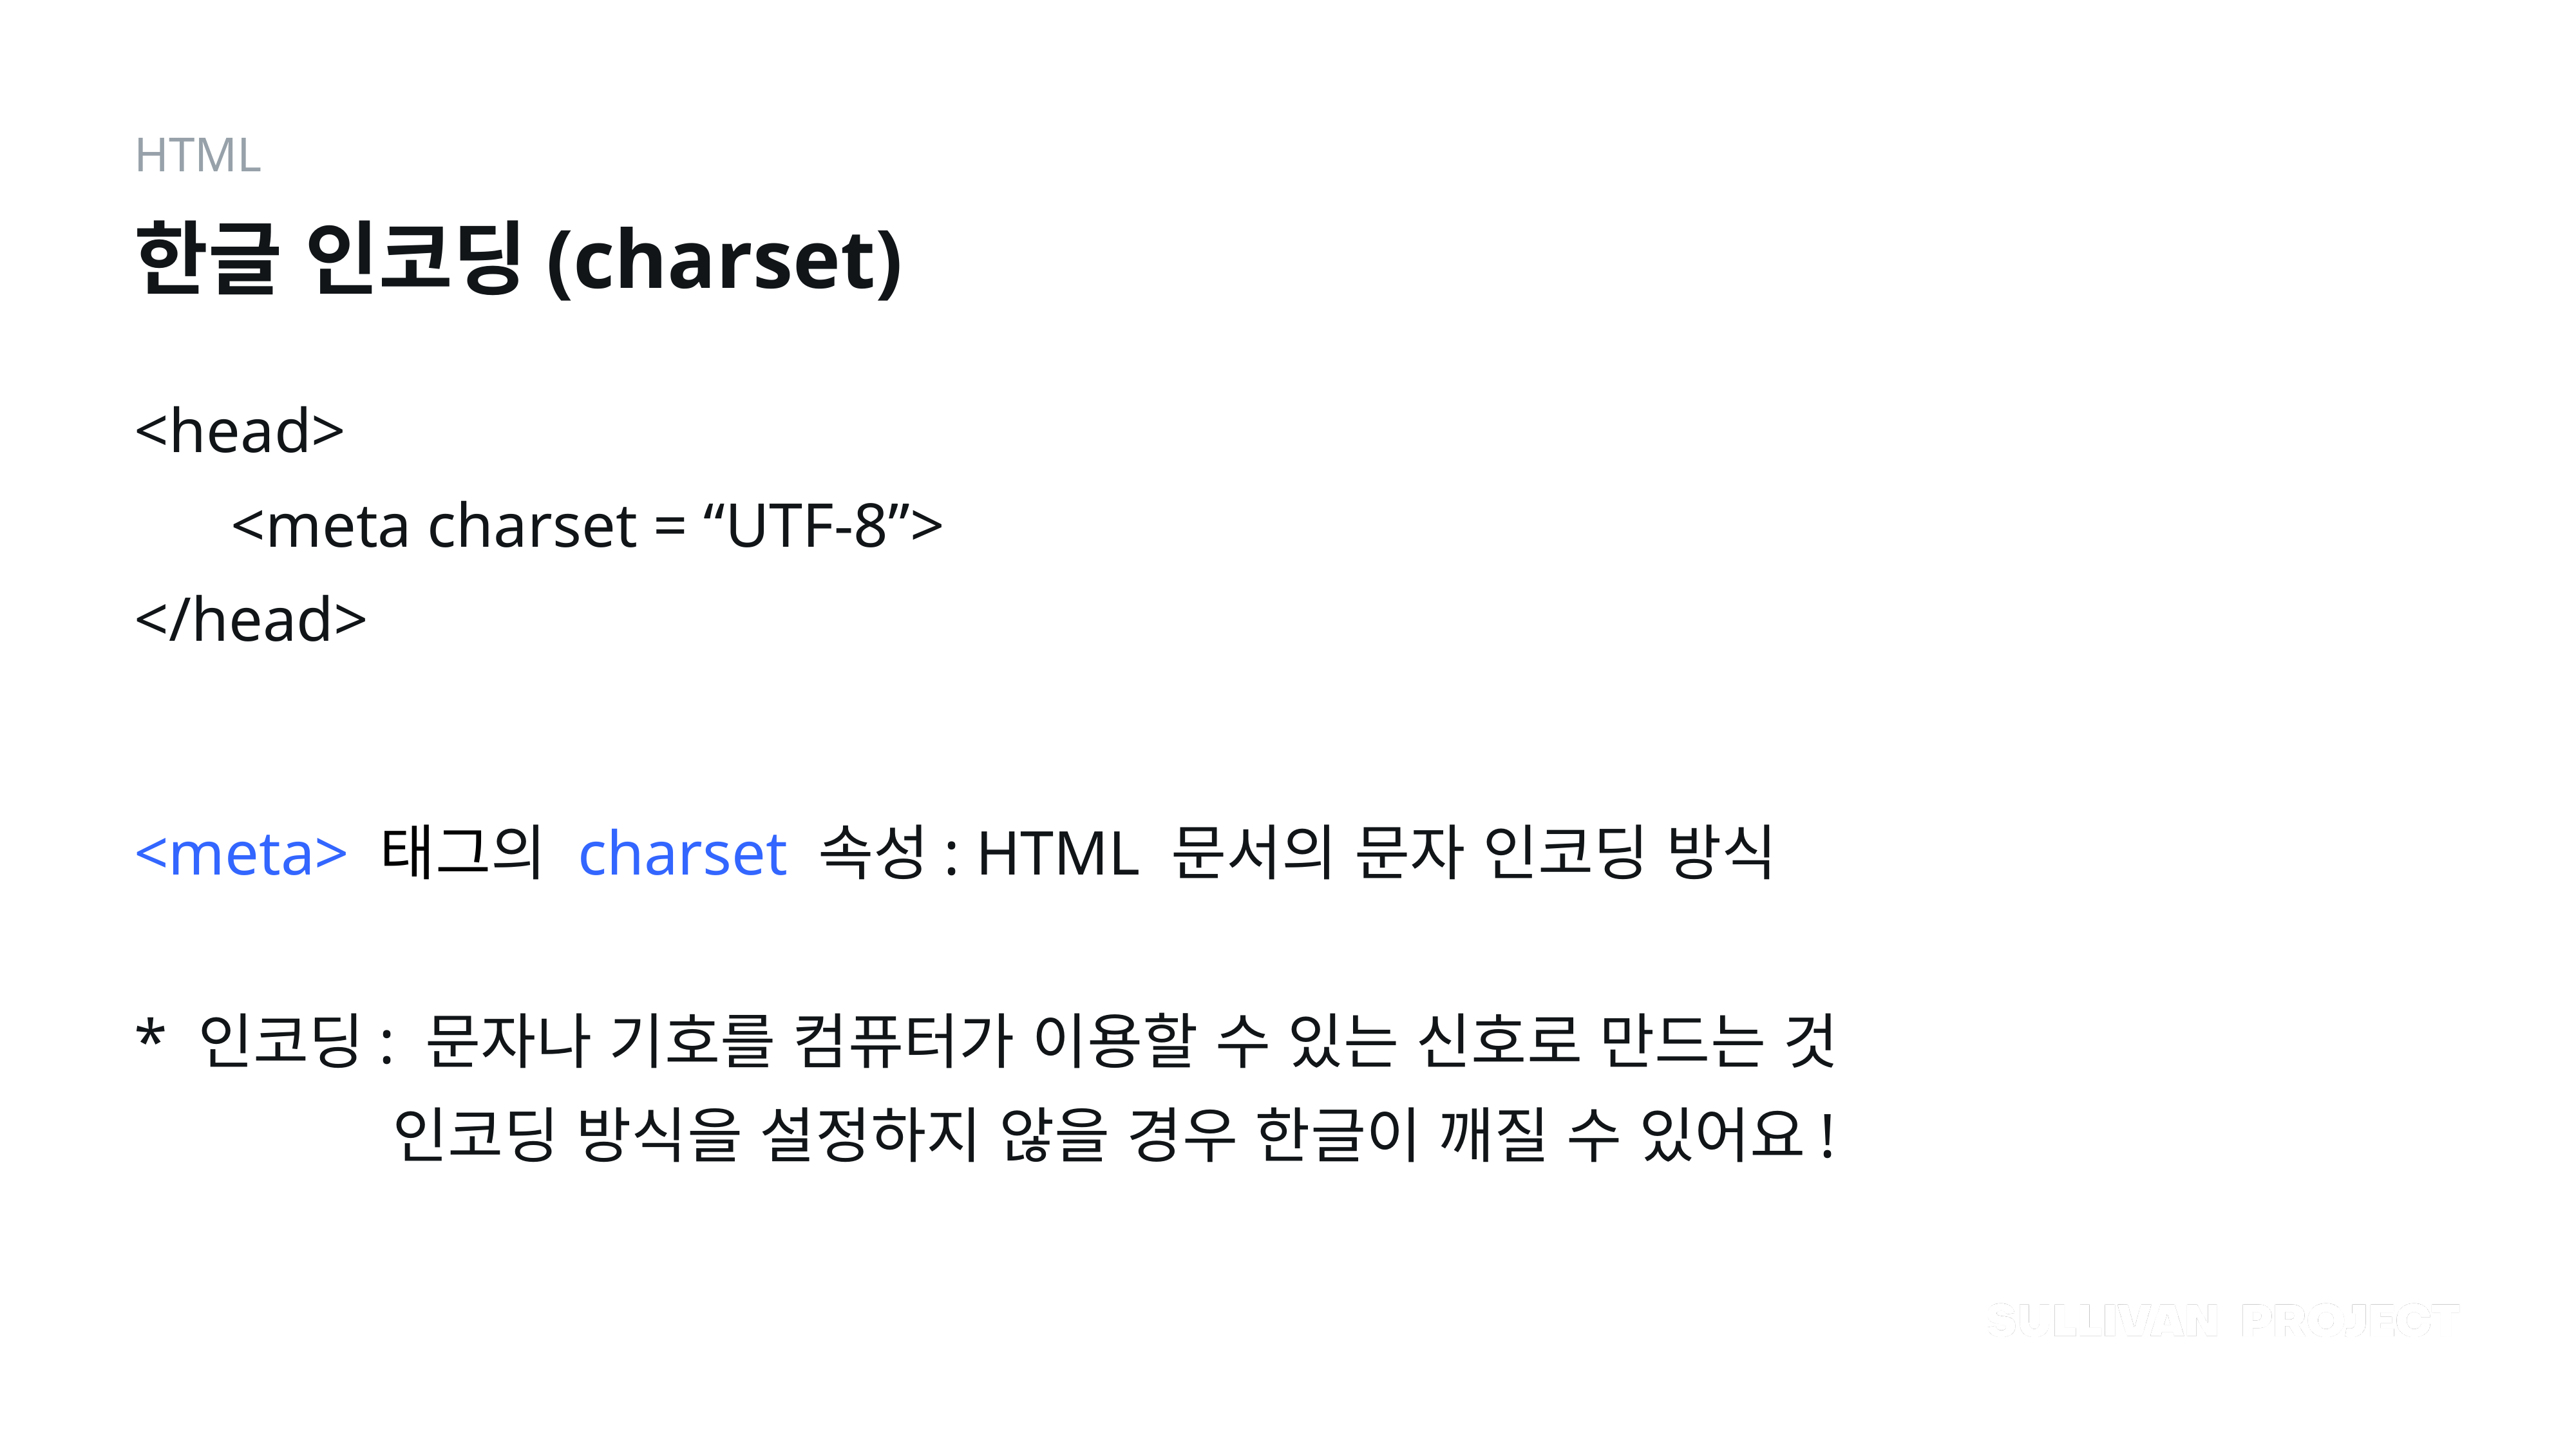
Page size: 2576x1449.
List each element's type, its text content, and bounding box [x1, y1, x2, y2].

text_box HTML [128, 119, 694, 187]
picture [1987, 1297, 2465, 1338]
text_box <meta> 태그의 charset 속성: HTML 문서의 문자 인코딩 방식 * 인코딩: 문자나 기호를 컴퓨터가 이용할 수 있는 신호로 만드는 것 인코딩 방식을 설정하지 않을 경우 한글이 깨질 수 있어요! [129, 787, 1969, 1175]
text_box 한글 인코딩(charset) [129, 202, 1242, 310]
text_box <head> <meta charset = “UTF-8”> </head> [129, 365, 1927, 659]
